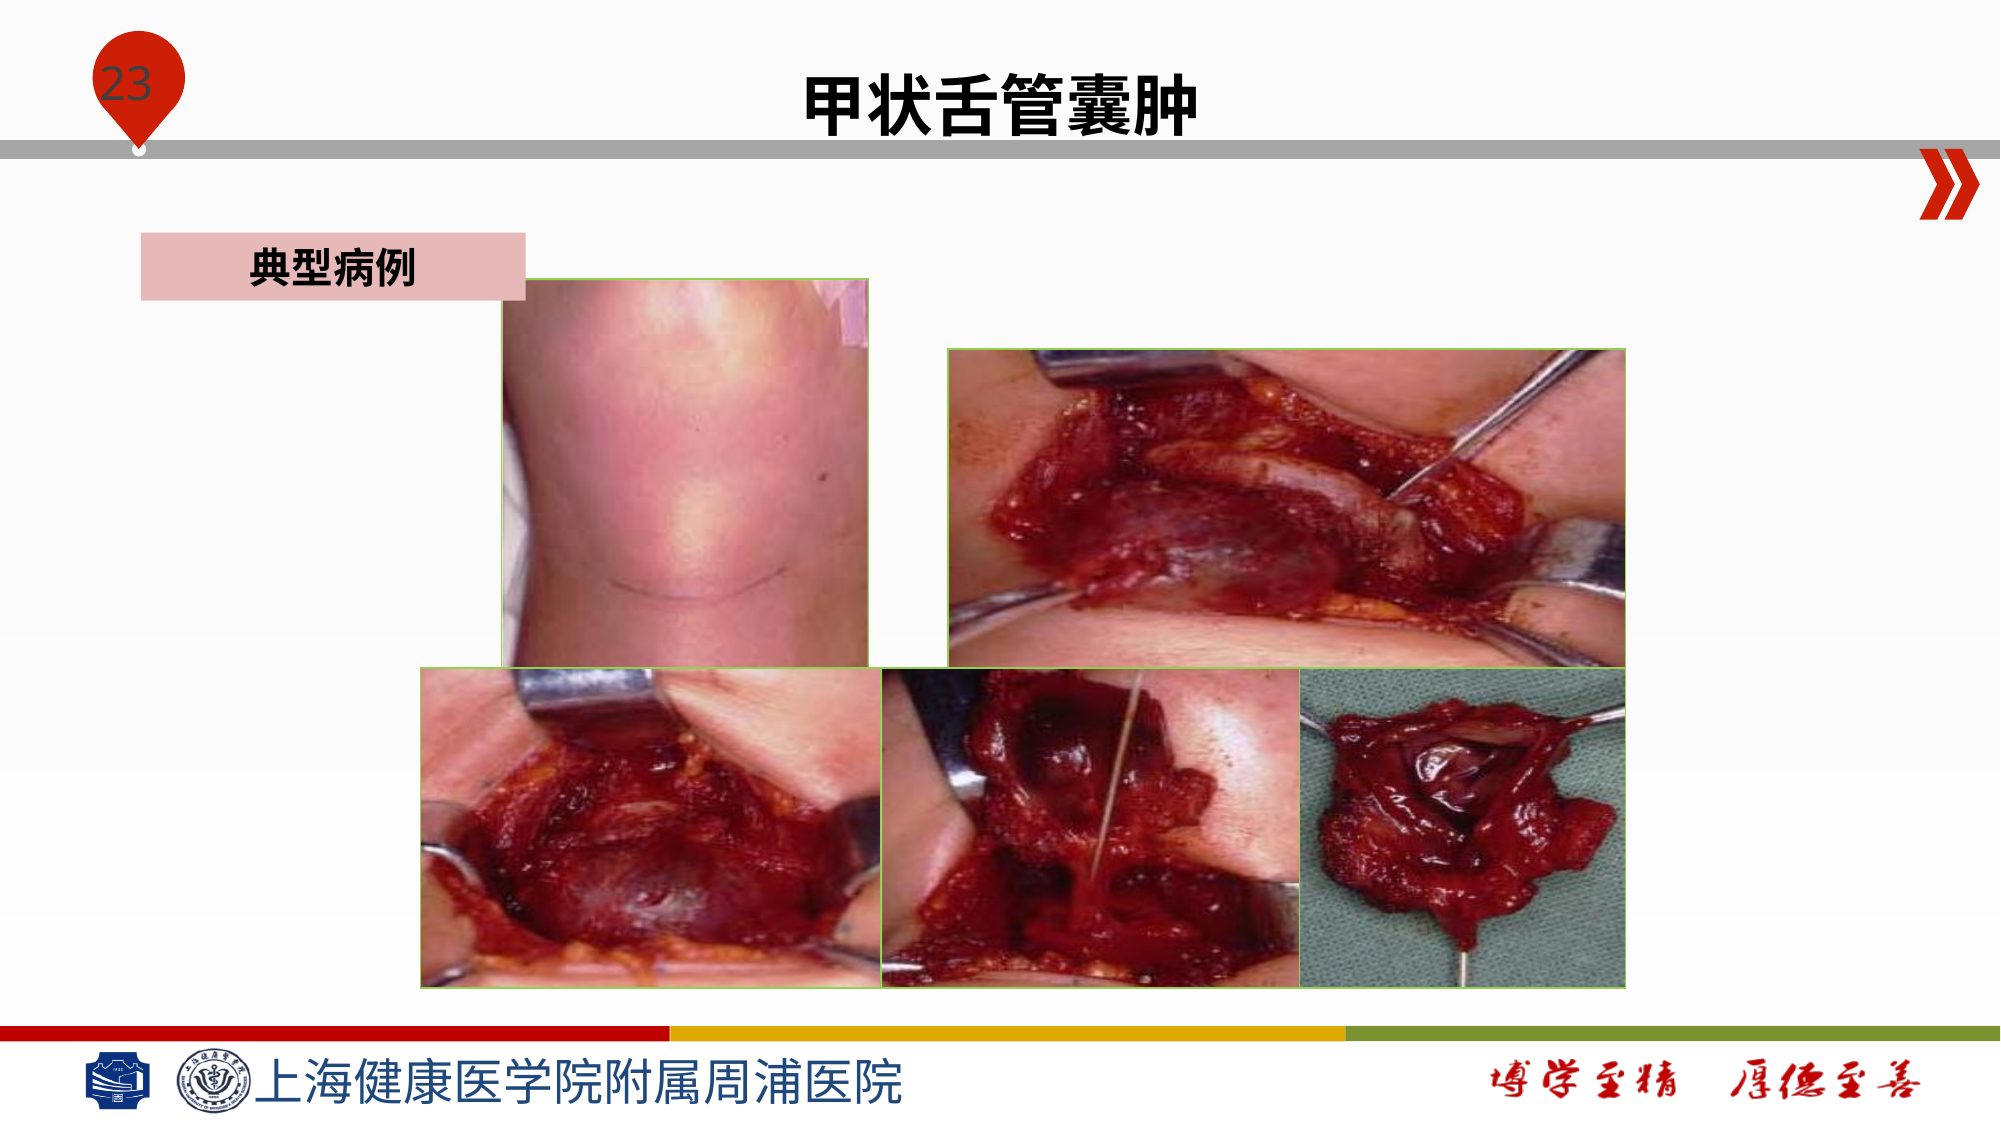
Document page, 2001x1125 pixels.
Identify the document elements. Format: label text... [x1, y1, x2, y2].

text_box 甲状舌管囊肿 [784, 16, 1216, 152]
picture [1458, 1043, 1955, 1124]
picture [503, 281, 867, 349]
picture [70, 1042, 260, 1121]
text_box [421, 349, 1625, 988]
text_box 典型病例 [140, 232, 526, 301]
